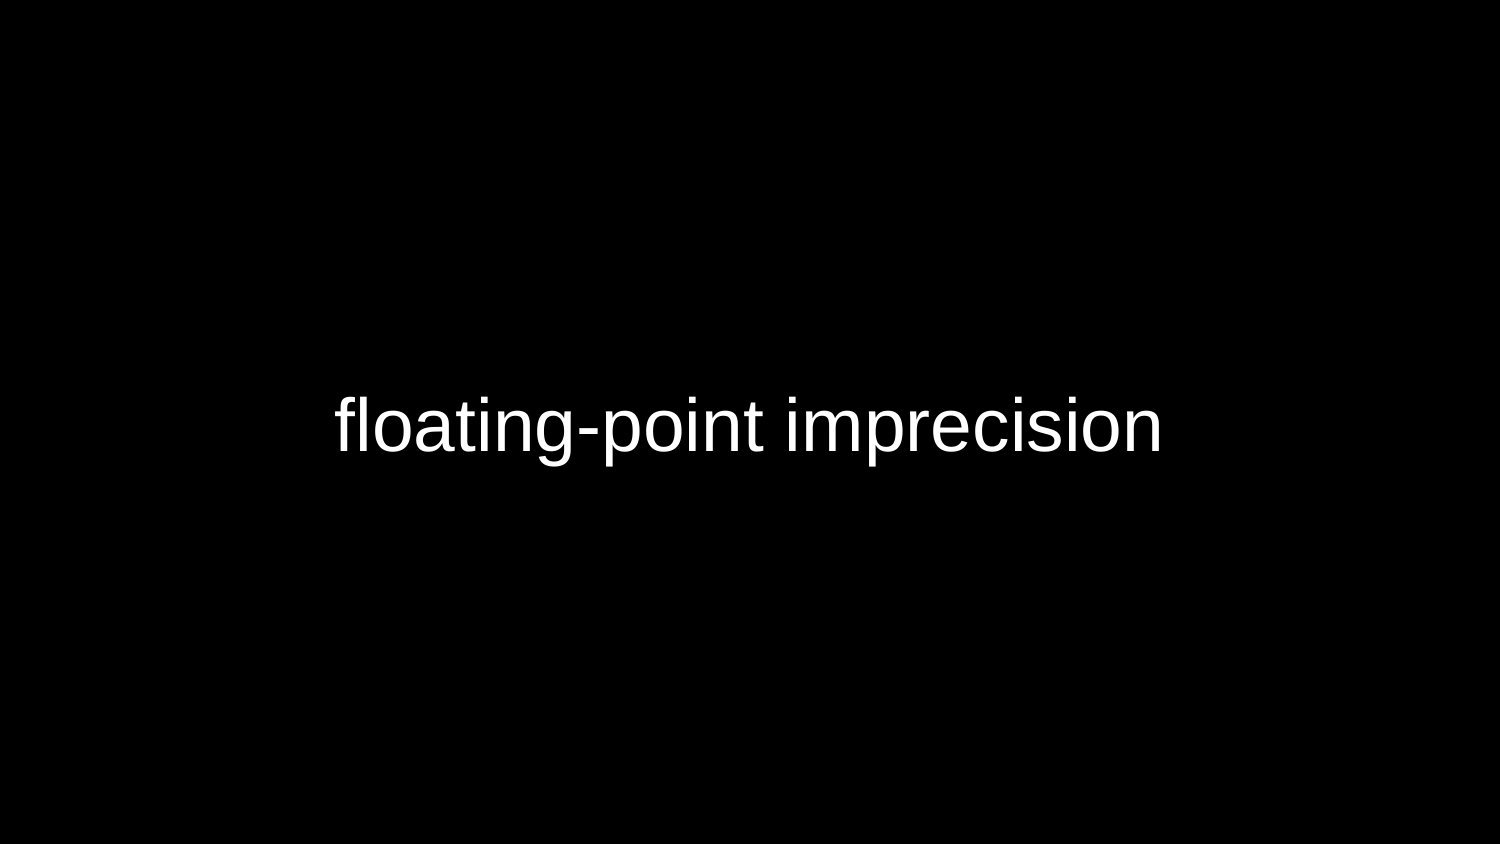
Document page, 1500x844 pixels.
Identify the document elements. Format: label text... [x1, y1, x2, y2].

title floating-point imprecision [51, 352, 1449, 491]
